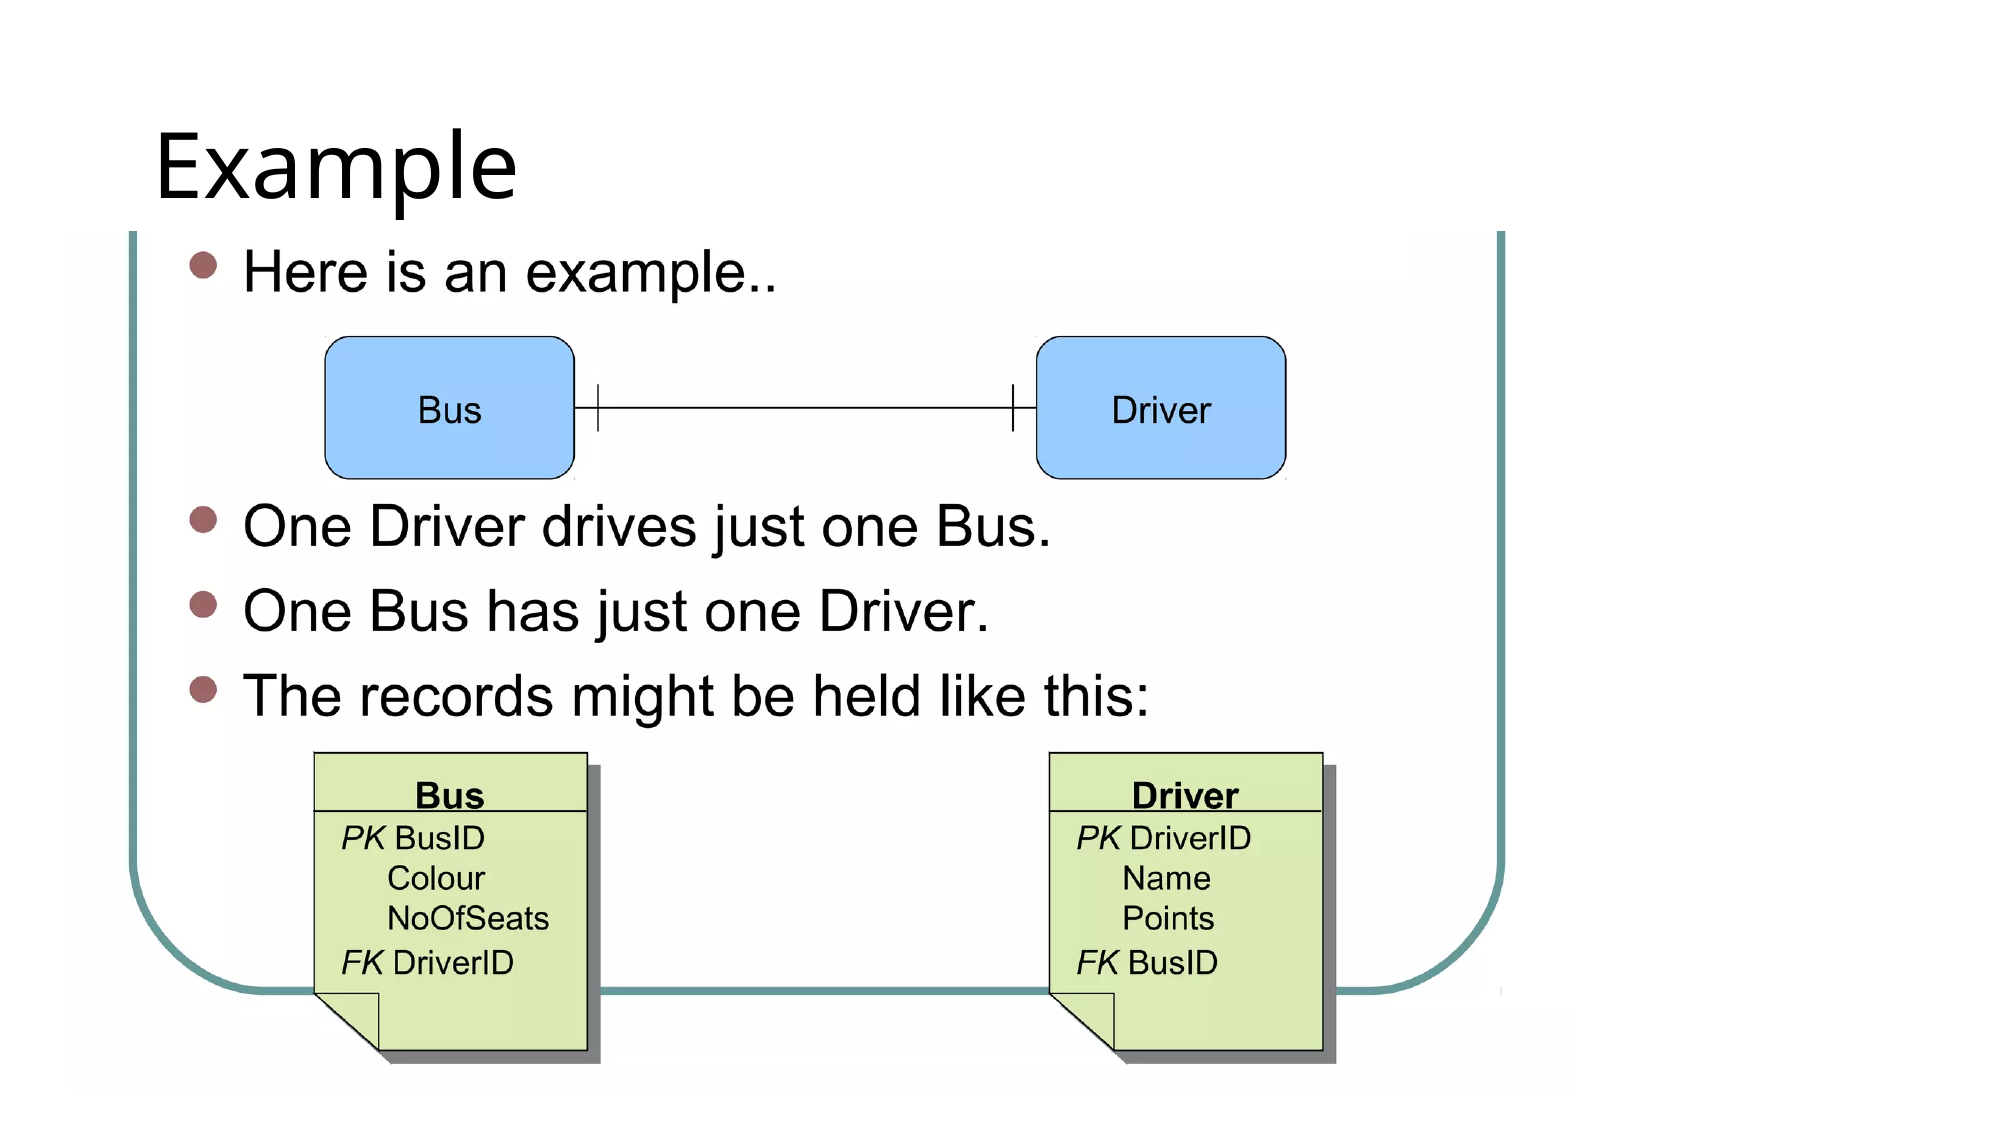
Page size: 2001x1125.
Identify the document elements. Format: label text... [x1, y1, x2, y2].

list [70, 231, 1576, 1091]
title Example [137, 59, 1863, 278]
